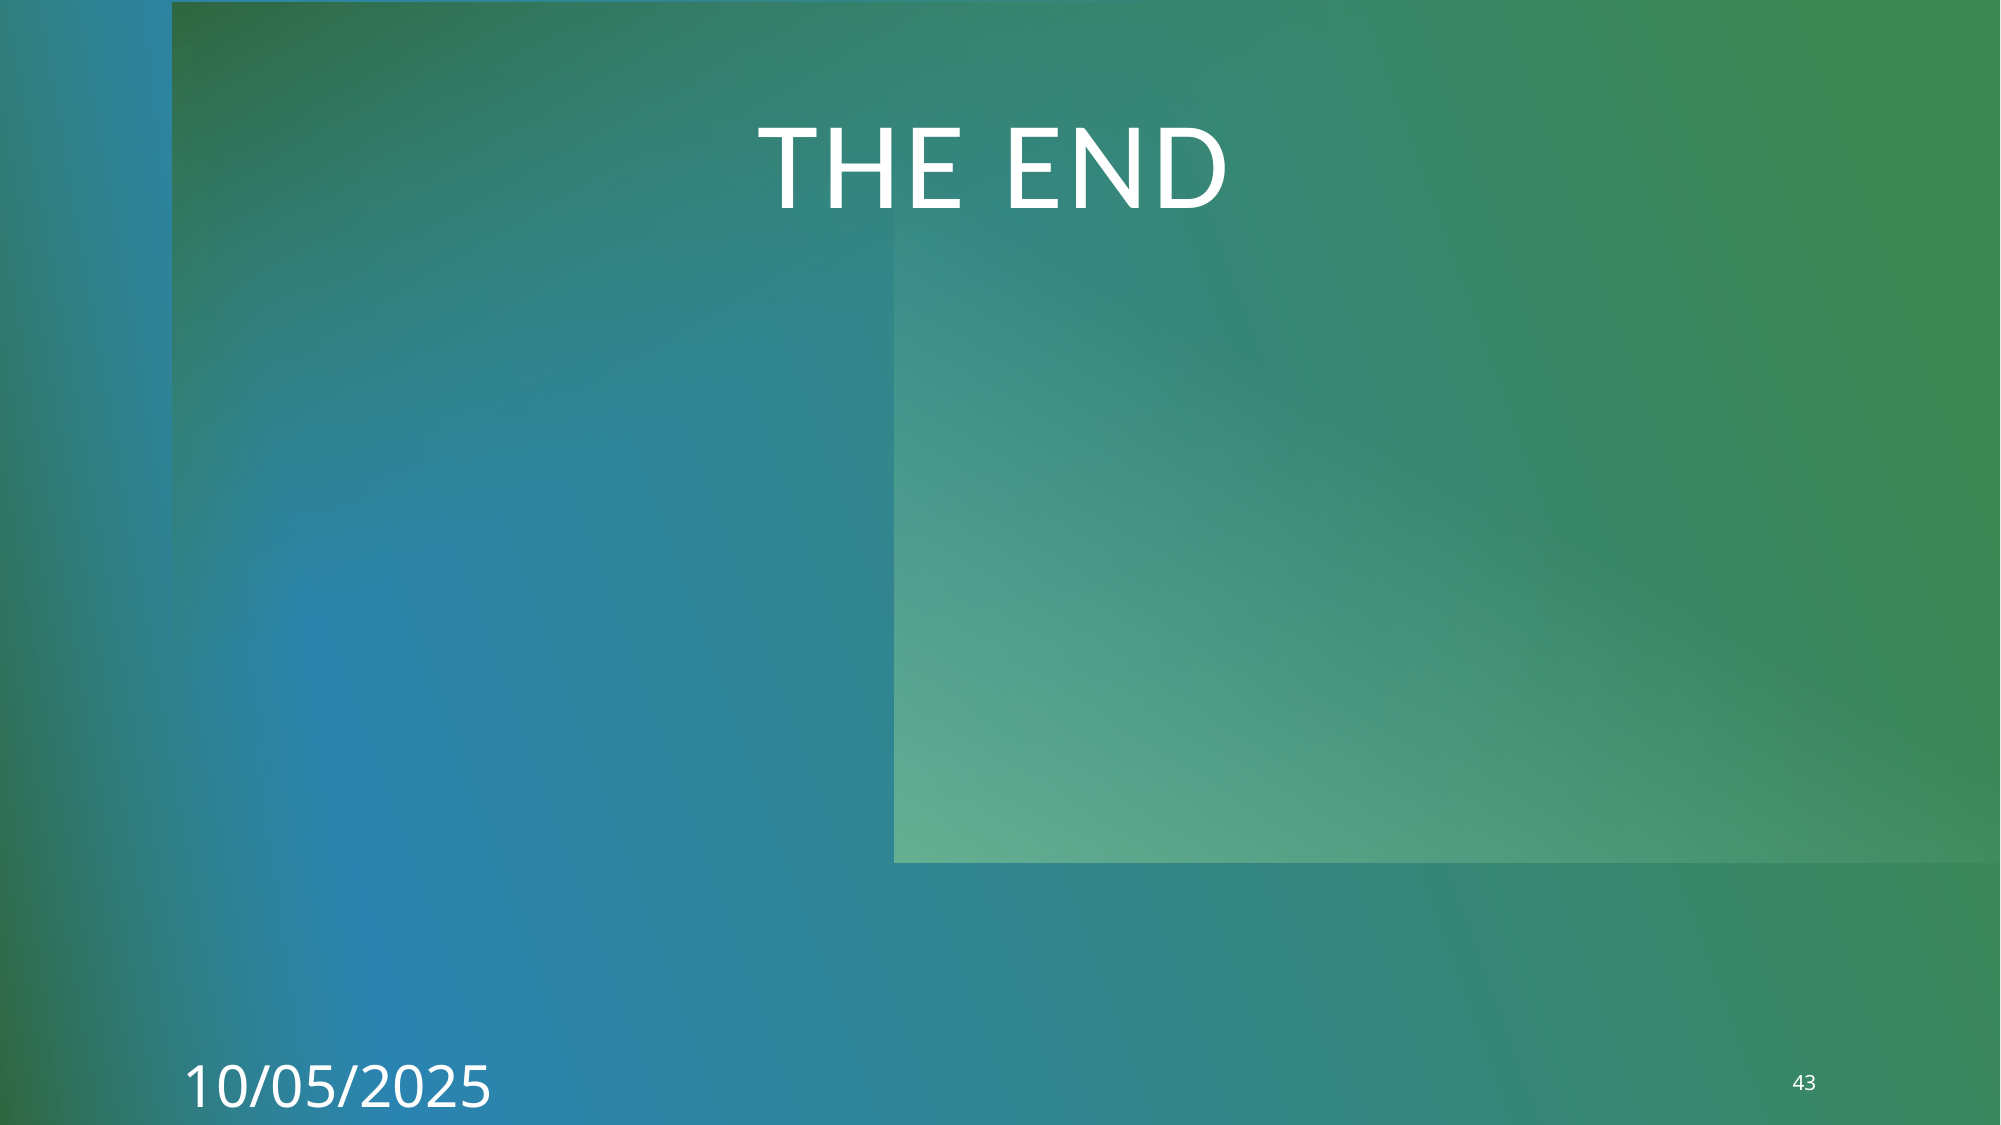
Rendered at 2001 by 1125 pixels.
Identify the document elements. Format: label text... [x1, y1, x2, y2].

title THE END [100, 104, 1887, 345]
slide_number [168, 1061, 522, 1107]
slide_number 43 [1777, 1061, 1938, 1107]
